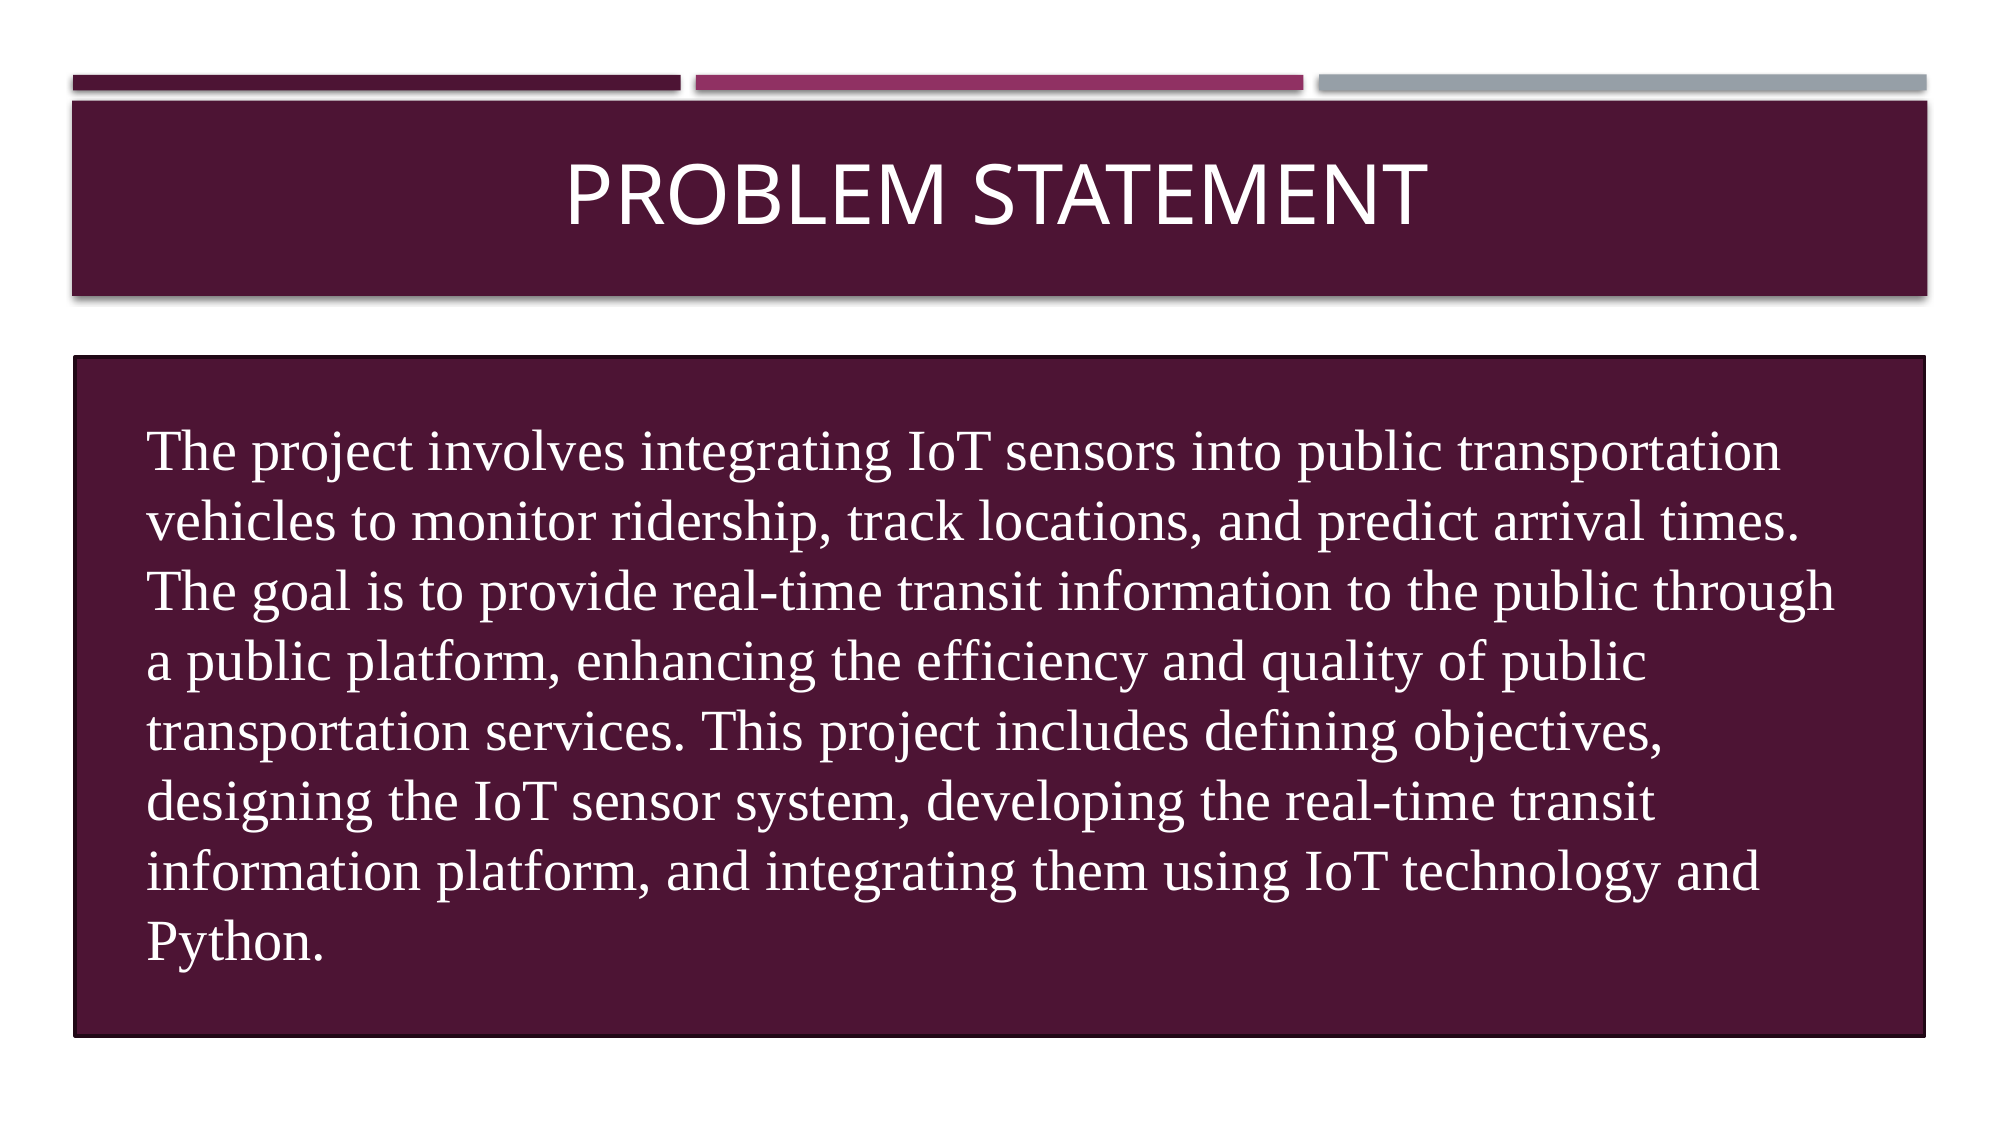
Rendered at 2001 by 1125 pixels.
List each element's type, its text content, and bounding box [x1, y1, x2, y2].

text_box The project involves integrating IoT sensors into public transportation vehicles to monitor ridership, track locations, and predict arrival times. The goal is to provide real-time transit information to the public through a public platform, enhancing the efficiency and quality of public transportation services. This project includes defining objectives, designing the IoT sensor system, developing the real-time transit information platform, and integrating them using IoT technology and Python. [131, 404, 1864, 980]
text_box [73, 355, 1926, 1038]
title PROBLEM STATEMENT [88, 115, 1905, 257]
